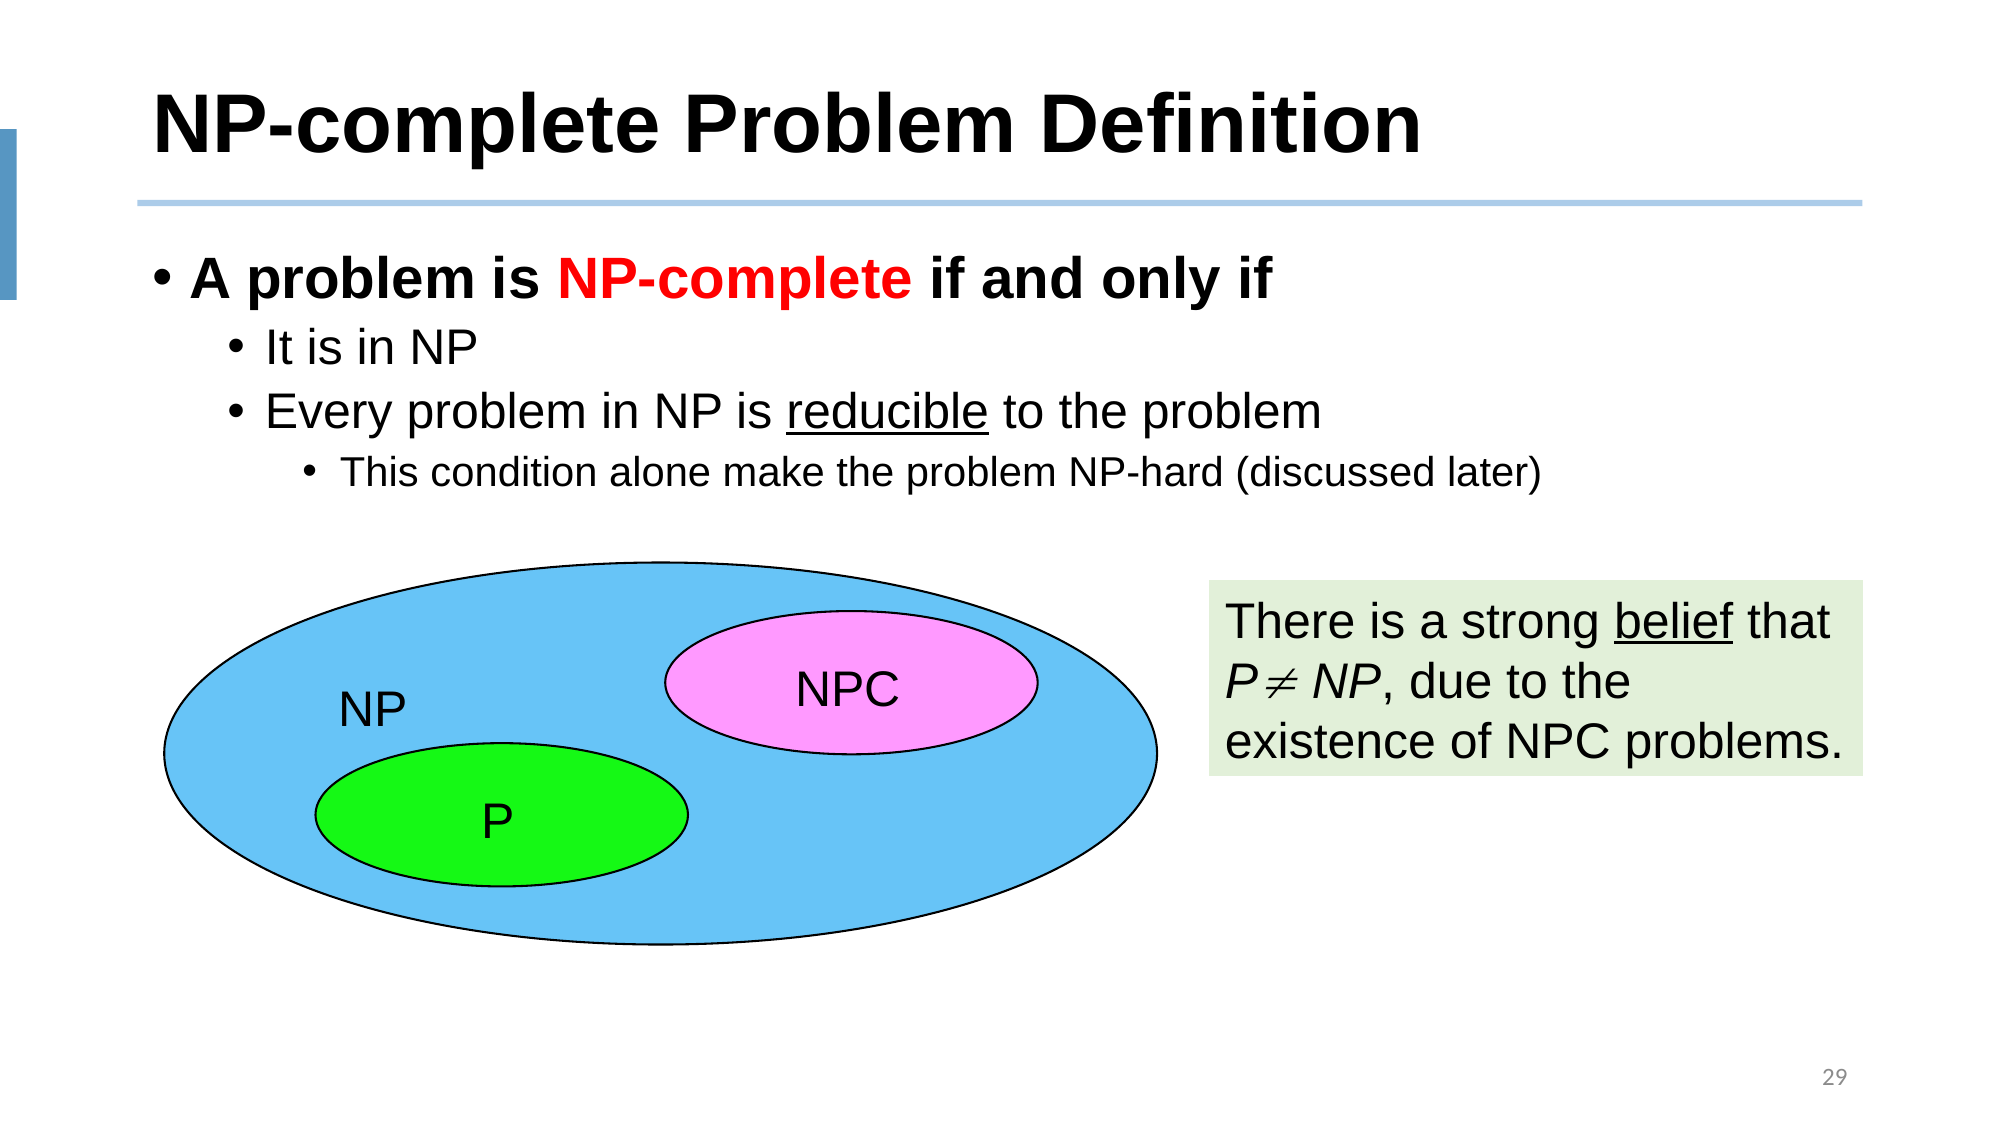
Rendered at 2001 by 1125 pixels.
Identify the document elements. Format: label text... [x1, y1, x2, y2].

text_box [665, 611, 1038, 755]
list A problem is NP-complete if and only if It is in NP Every problem in NP is reducible to the problem This condition alone make the problem NP-hard (discussed later) [137, 240, 1863, 1014]
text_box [315, 743, 688, 887]
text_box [164, 562, 1158, 945]
slide_number 29 [1512, 1045, 1863, 1106]
title NP-complete Problem Definition [137, 42, 1863, 208]
text_box There is a strong belief that P NP, due to the existence of NPC problems. [1209, 580, 1863, 776]
